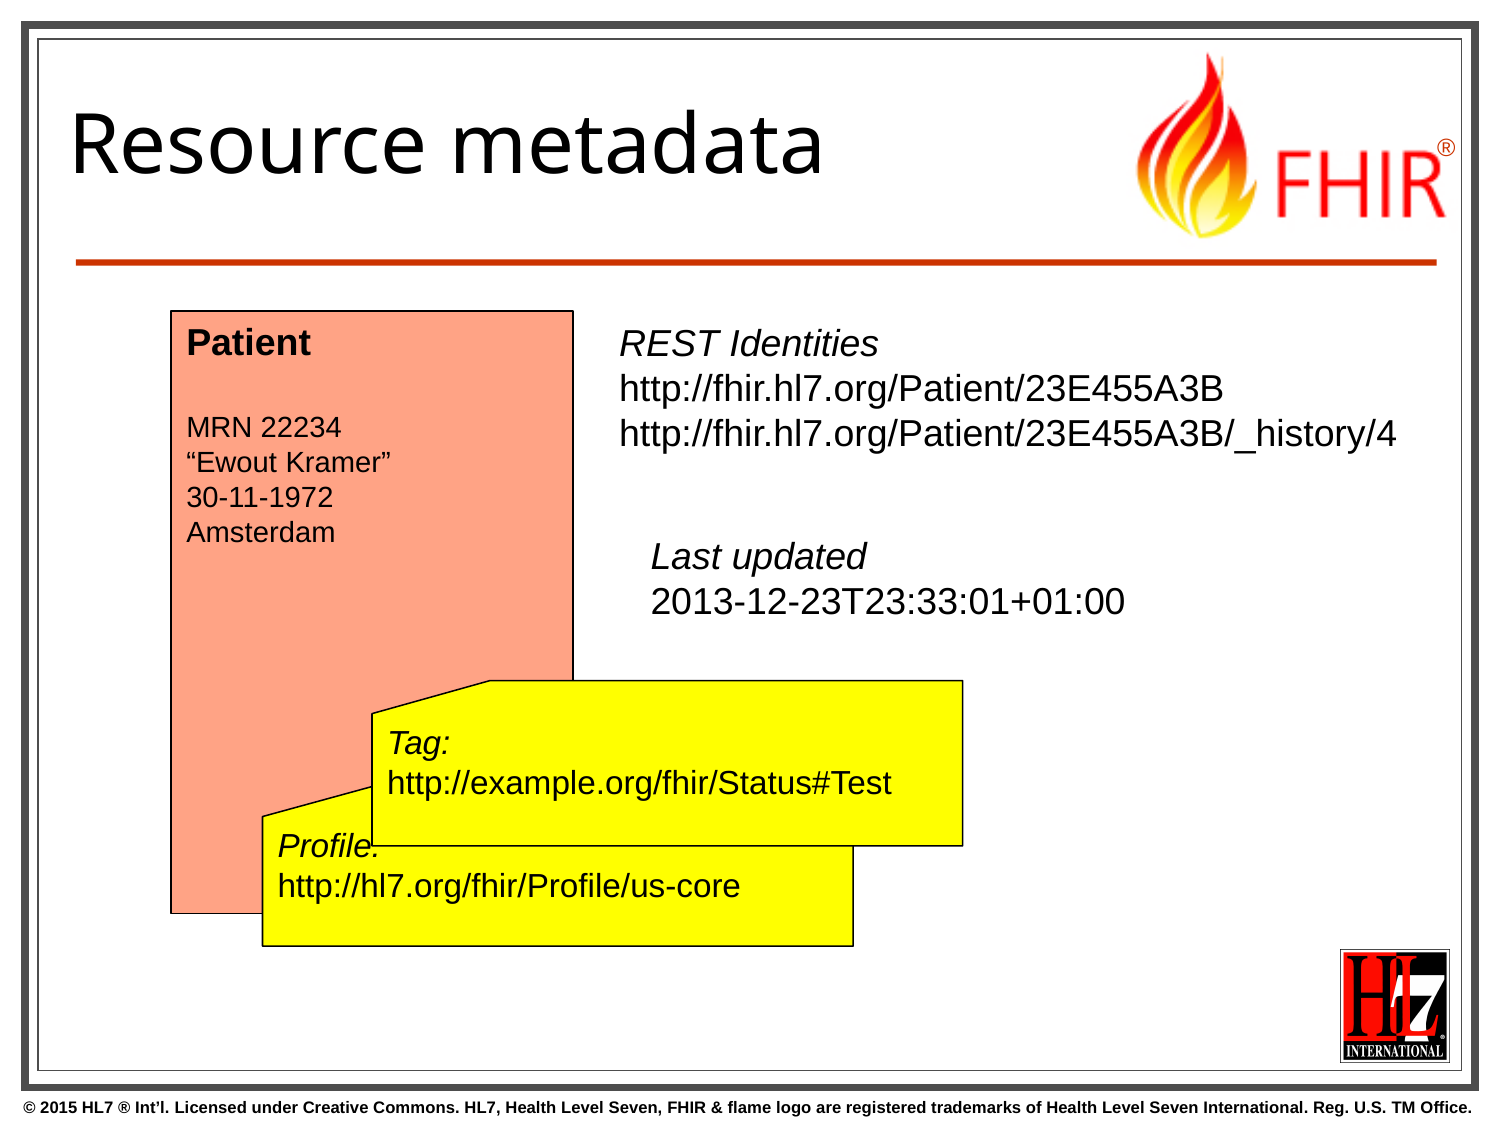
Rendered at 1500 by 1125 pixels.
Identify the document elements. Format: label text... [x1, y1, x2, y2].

text_box Profile: http://hl7.org/fhir/Profile/us-core [262, 786, 854, 947]
title Resource metadata [53, 54, 1128, 244]
text_box REST Identities http://fhir.hl7.org/Patient/23E455A3B http://fhir.hl7.org/Patient/23E455A3B/_history/4 [604, 311, 1413, 507]
text_box Tag: http://example.org/fhir/Status#Test [371, 680, 963, 846]
text_box Patient MRN 22234 “Ewout Kramer” 30-11-1972 Amsterdam [171, 310, 573, 914]
picture [1340, 949, 1450, 1063]
text_box Last updated 2013-12-23T23:33:01+01:00 [635, 524, 1141, 630]
picture [1124, 42, 1458, 249]
